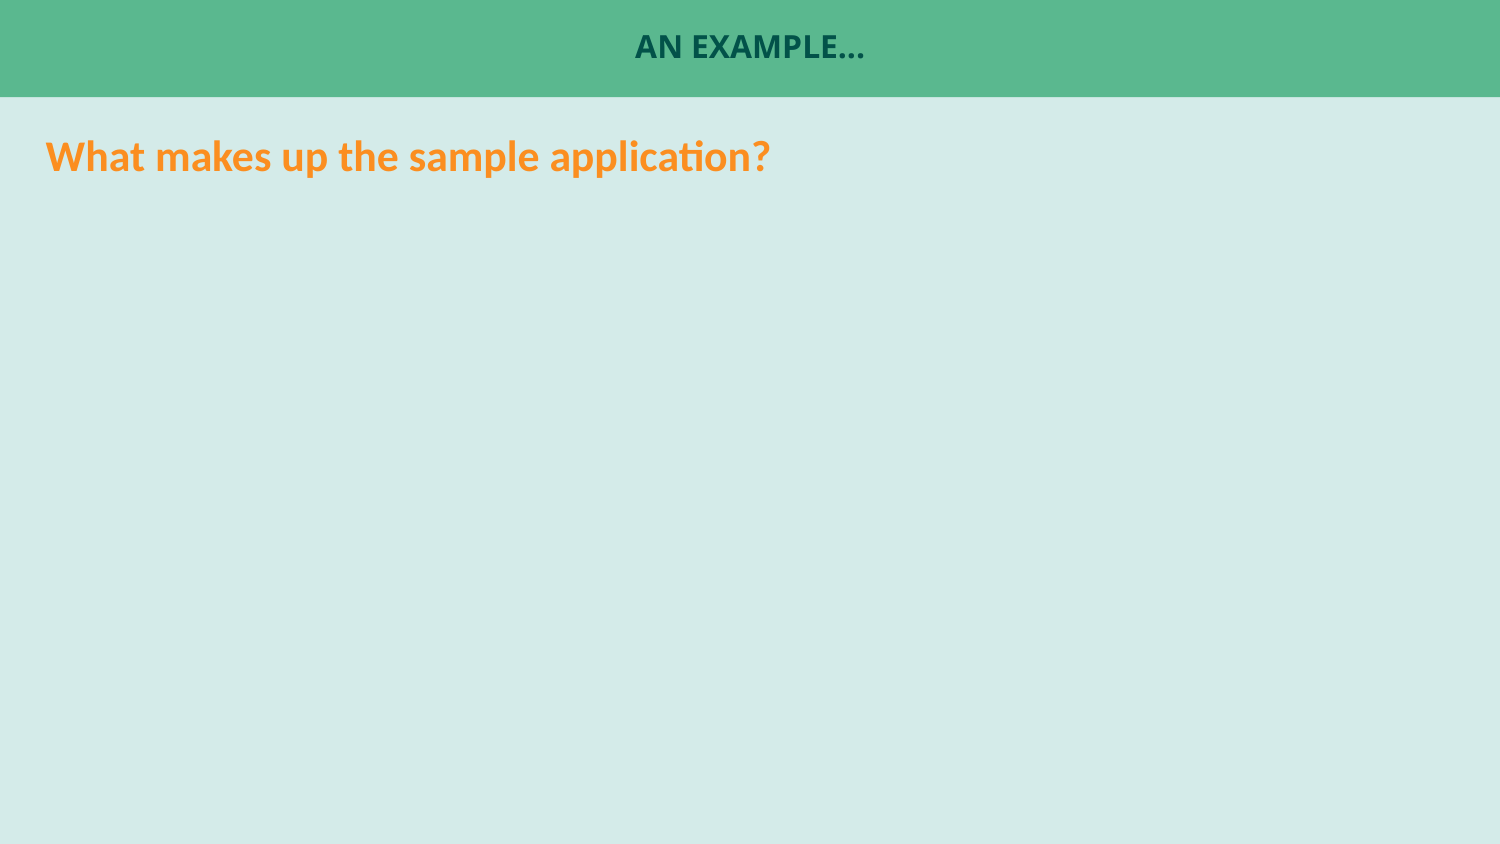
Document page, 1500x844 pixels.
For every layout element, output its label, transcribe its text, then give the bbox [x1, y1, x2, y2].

title An example... [0, 0, 1500, 98]
text_box What makes up the sample application? [30, 126, 1484, 205]
